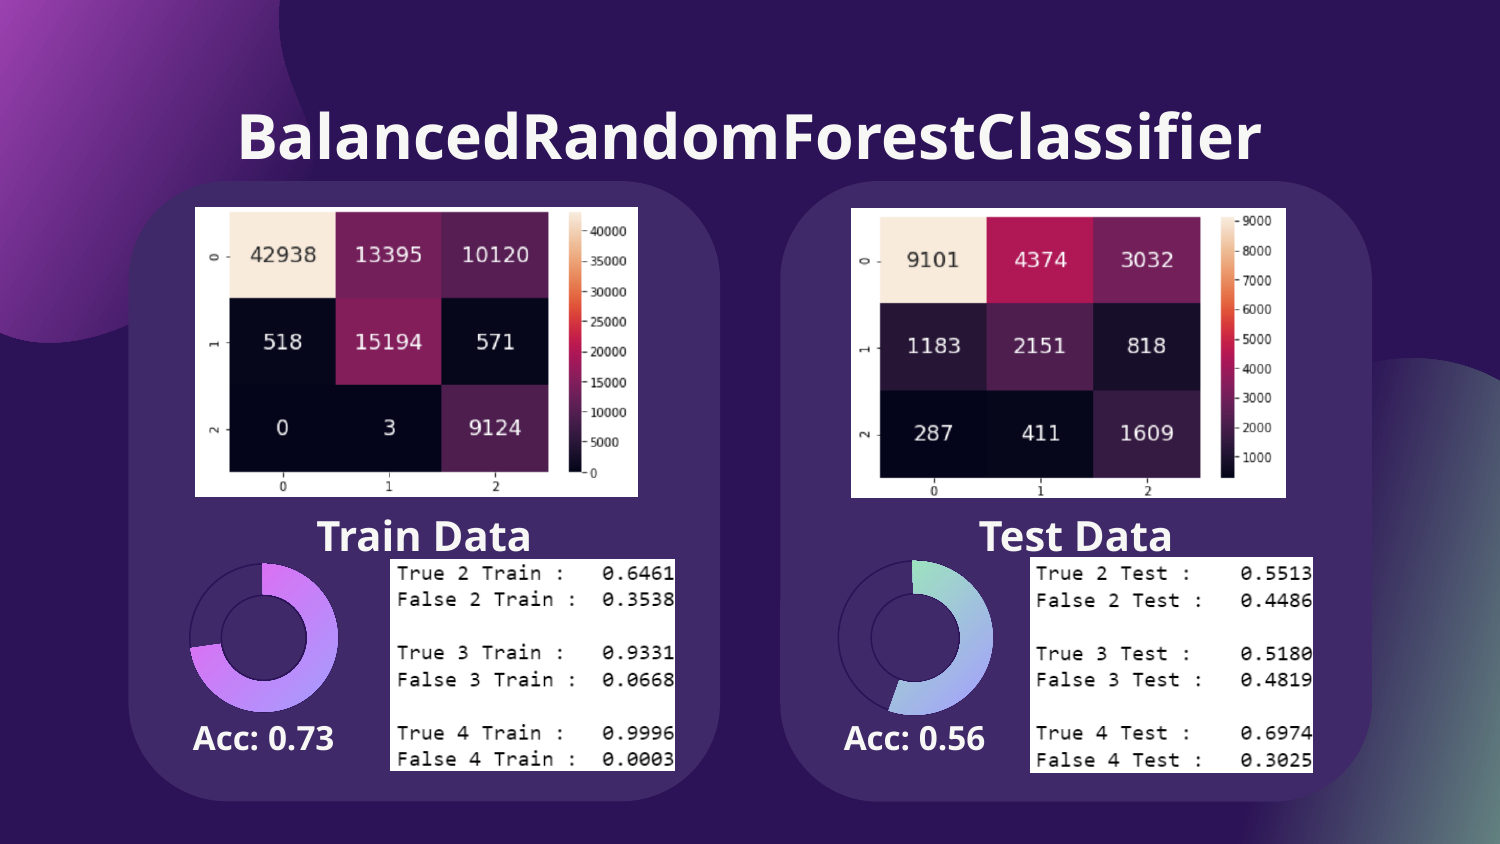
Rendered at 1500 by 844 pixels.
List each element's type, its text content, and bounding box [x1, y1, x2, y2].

text_box [190, 563, 338, 712]
text_box [780, 182, 1372, 802]
subtitle Train Data [284, 504, 565, 566]
picture [390, 559, 675, 772]
text_box [189, 563, 307, 681]
title BalancedRandomForestClassifier [118, 88, 1382, 182]
text_box [838, 560, 913, 710]
text_box [888, 560, 993, 715]
picture [195, 207, 639, 497]
picture [1029, 557, 1313, 774]
subtitle Test Data [935, 506, 1217, 565]
picture [851, 208, 1286, 498]
subtitle Acc: 0.73 [144, 690, 383, 784]
text_box [128, 181, 721, 802]
subtitle Acc: 0.56 [795, 690, 1034, 784]
